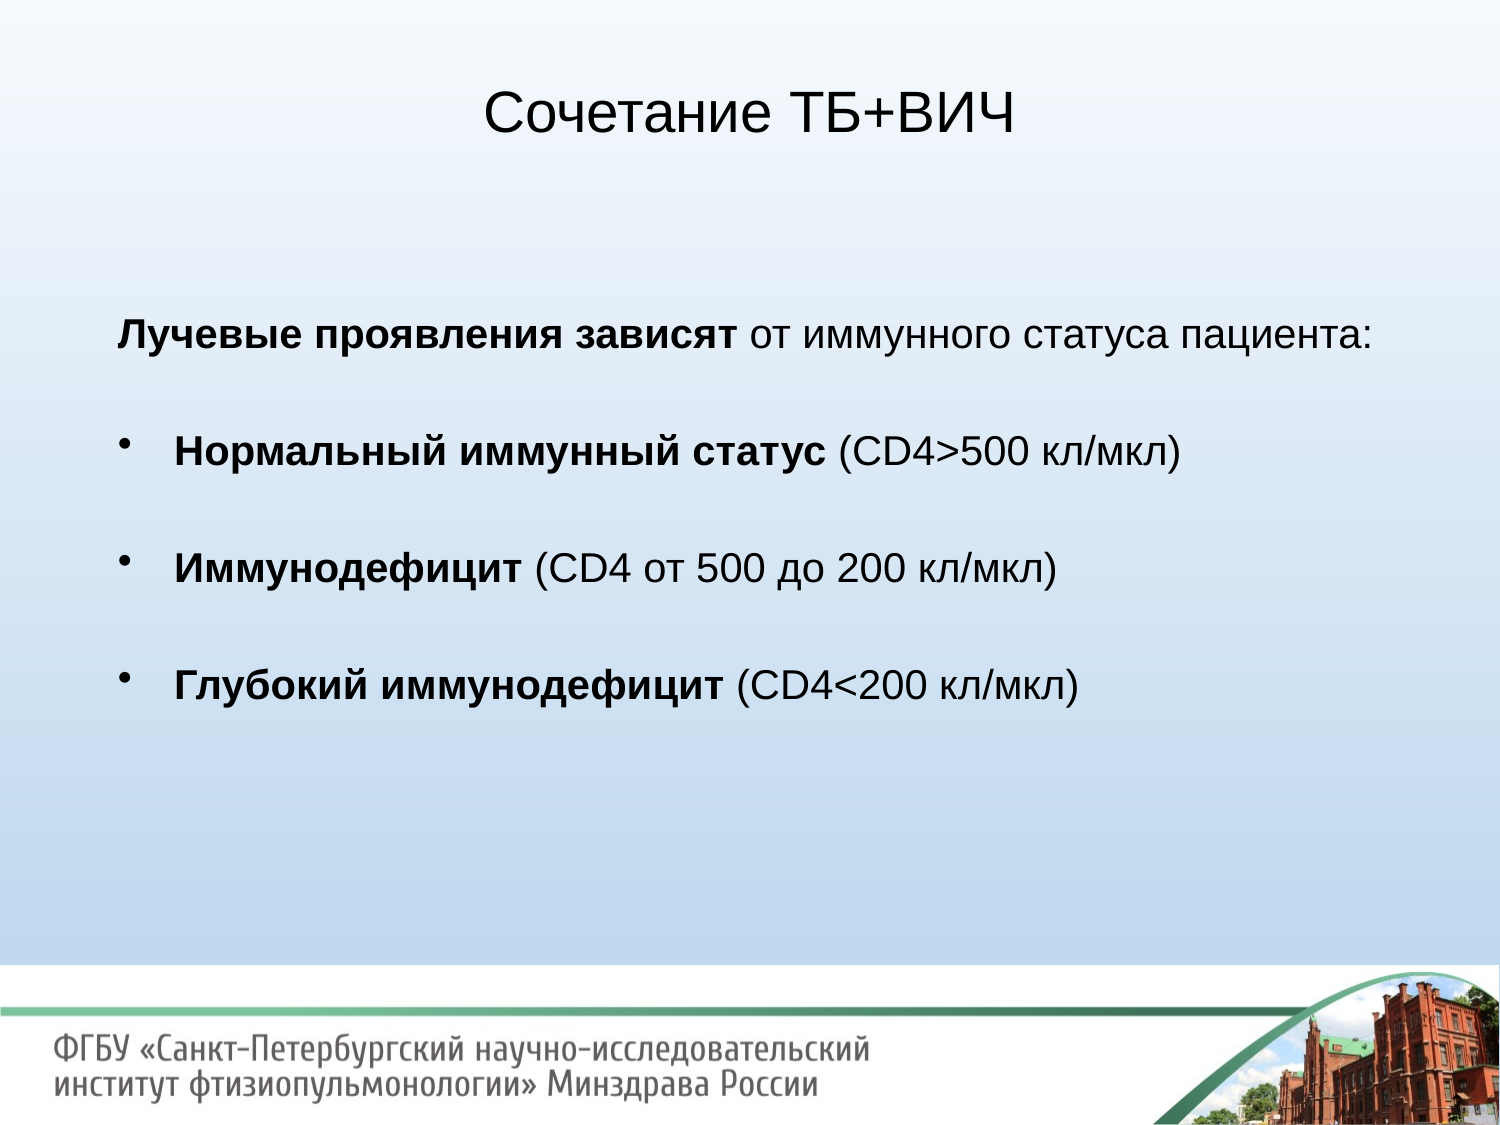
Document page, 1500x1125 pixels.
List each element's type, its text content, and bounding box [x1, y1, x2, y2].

title Сочетание ТБ+ВИЧ [102, 62, 1398, 166]
text_box Лучевые проявления зависят от иммунного статуса пациента: Нормальный иммунный статус (CD4>500 кл/мкл) Иммунодефицит (CD4 от 500 до 200 кл/мкл) Глубокий иммунодефицит (CD4<200 кл/мкл) [103, 299, 1453, 778]
picture [0, 965, 1499, 1125]
